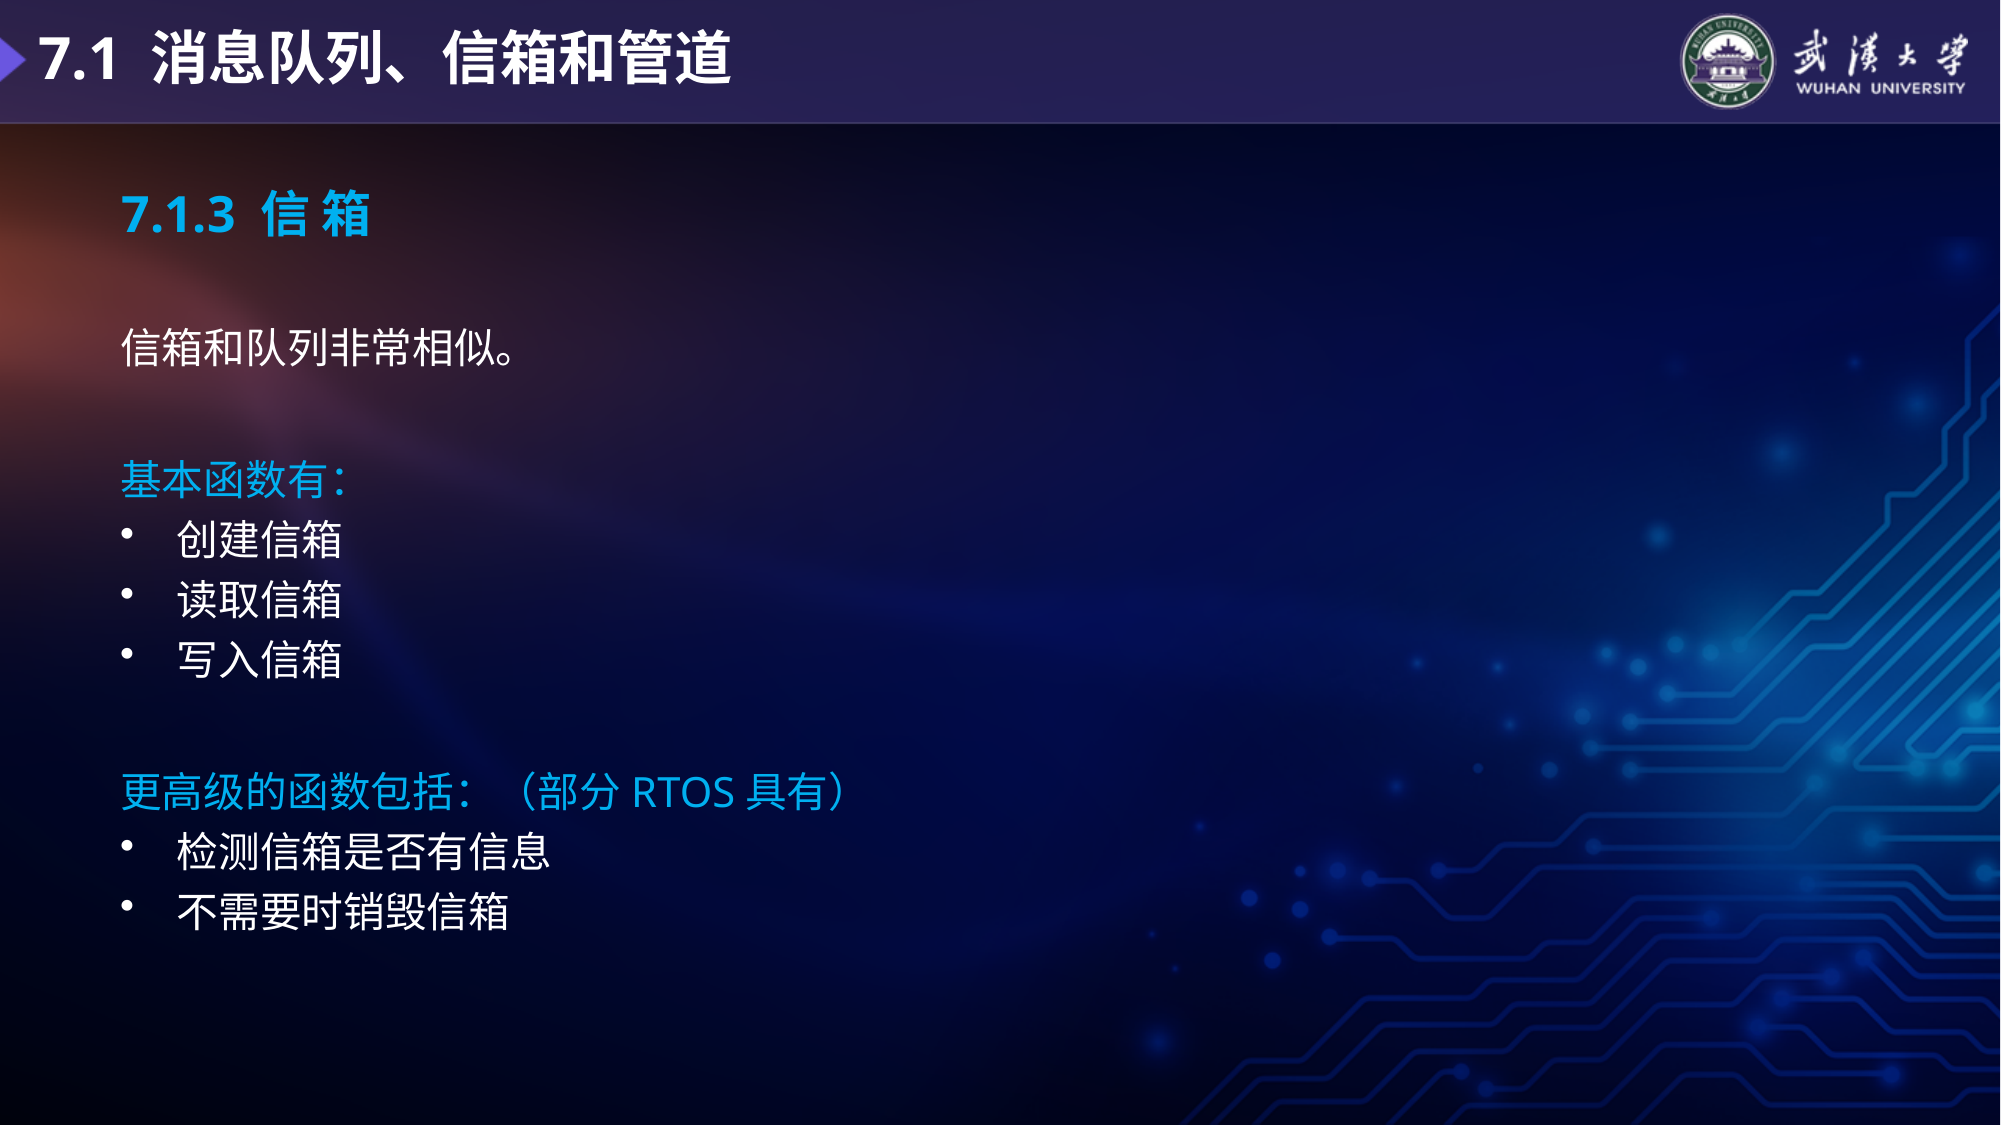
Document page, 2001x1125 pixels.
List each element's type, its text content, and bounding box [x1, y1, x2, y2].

picture [0, 0, 2001, 1125]
title 7.1 消息队列、信箱和管道 [23, 0, 1364, 122]
text_box 7.1.3 信 箱 [106, 174, 387, 250]
text_box 信箱和队列非常相似。 基本函数有： 创建信箱 读取信箱 写入信箱 更高级的函数包括：（部分RTOS具有） 检测信箱是否有信息 不需要时销毁信箱 [105, 304, 1868, 1026]
